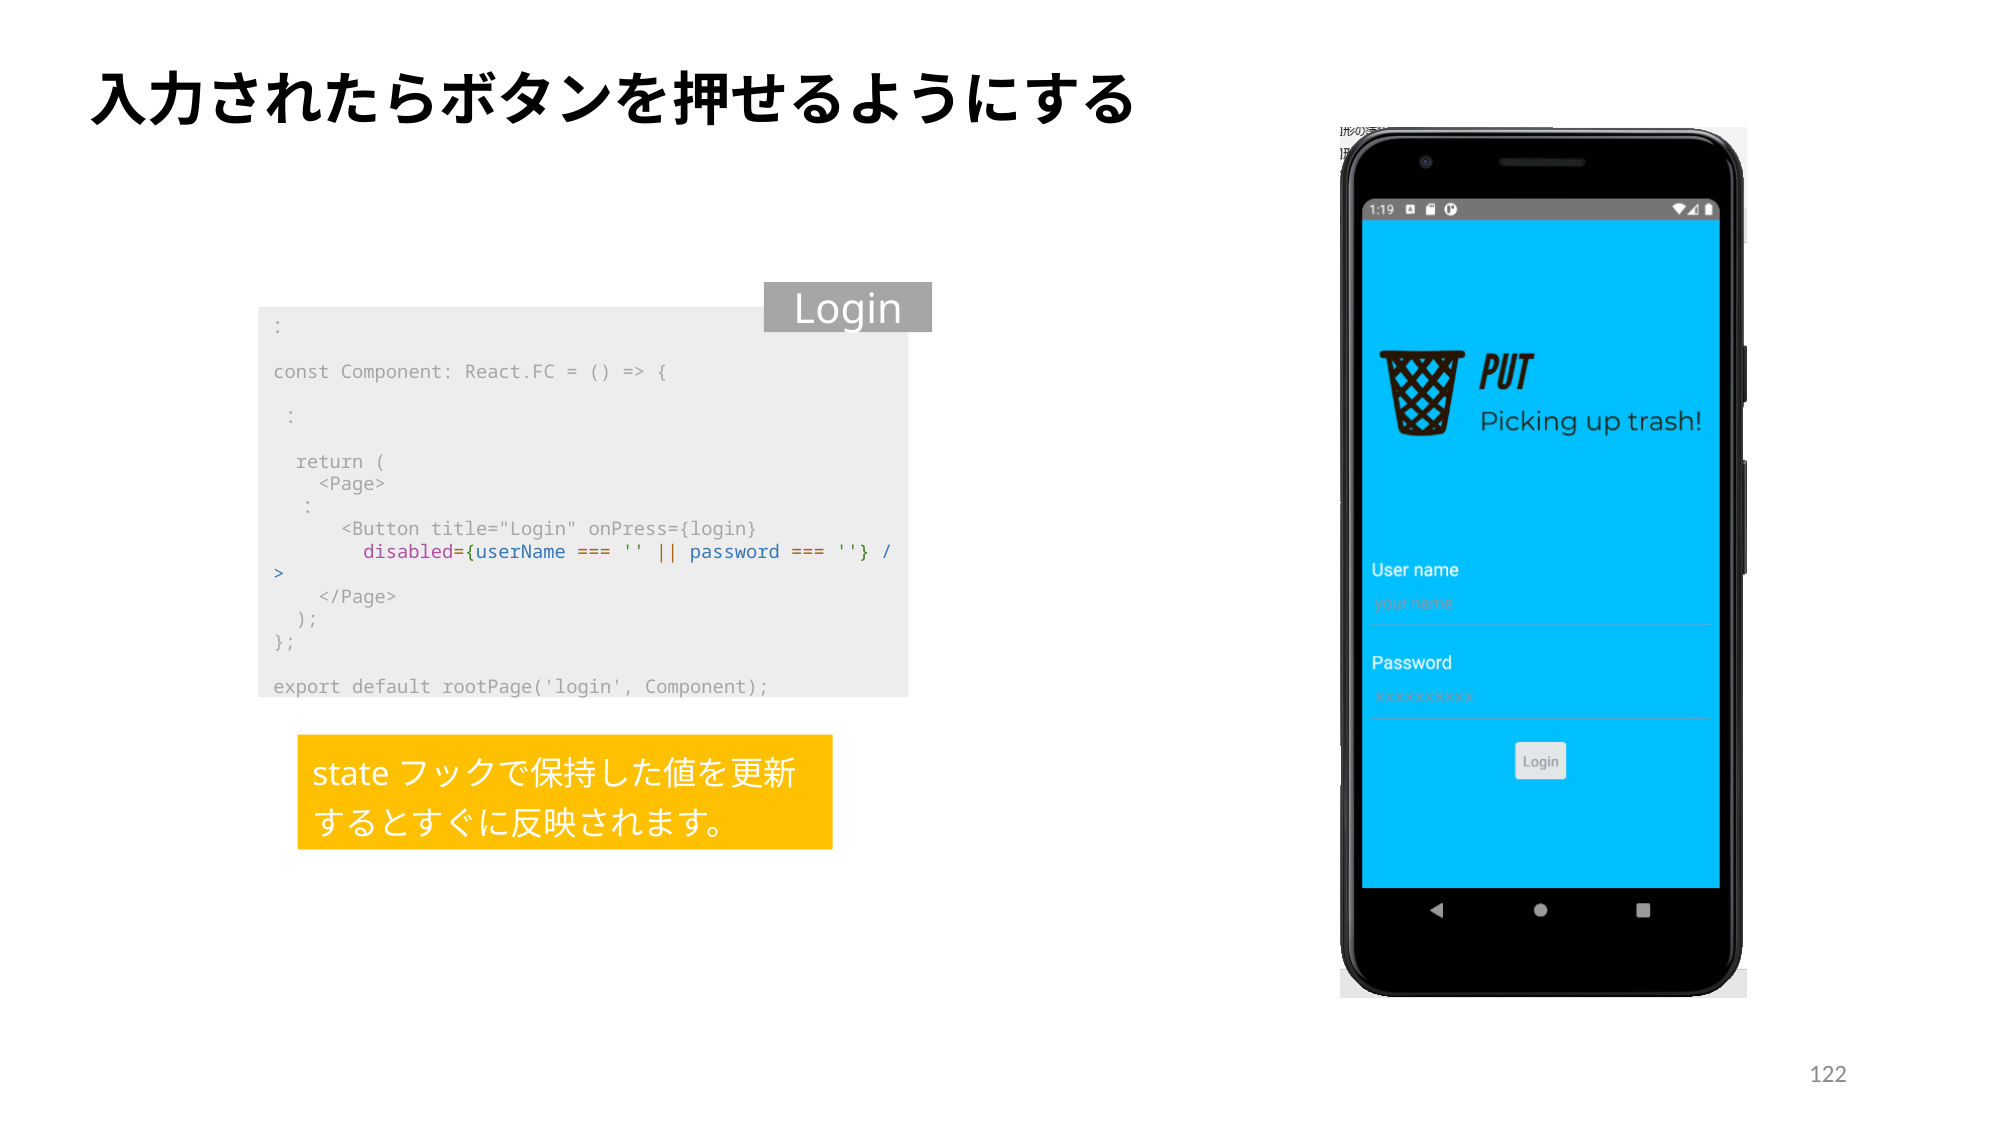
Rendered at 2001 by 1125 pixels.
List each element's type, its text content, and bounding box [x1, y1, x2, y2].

text_box stateフックで保持した値を更新するとすぐに反映されます。 [297, 734, 833, 850]
slide_number 122 [1412, 1042, 1863, 1103]
text_box 入力されたらボタンを押せるようにする [74, 54, 1454, 140]
text_box Login [763, 282, 933, 333]
picture [1340, 127, 1747, 998]
text_box ： const Component: React.FC = () => { ： return ( <Page> ： <Button title="Login" onPress={login} disabled={userName === '' || password === ''} /> </Page> ); }; export default rootPage('login', Component); [258, 307, 909, 697]
